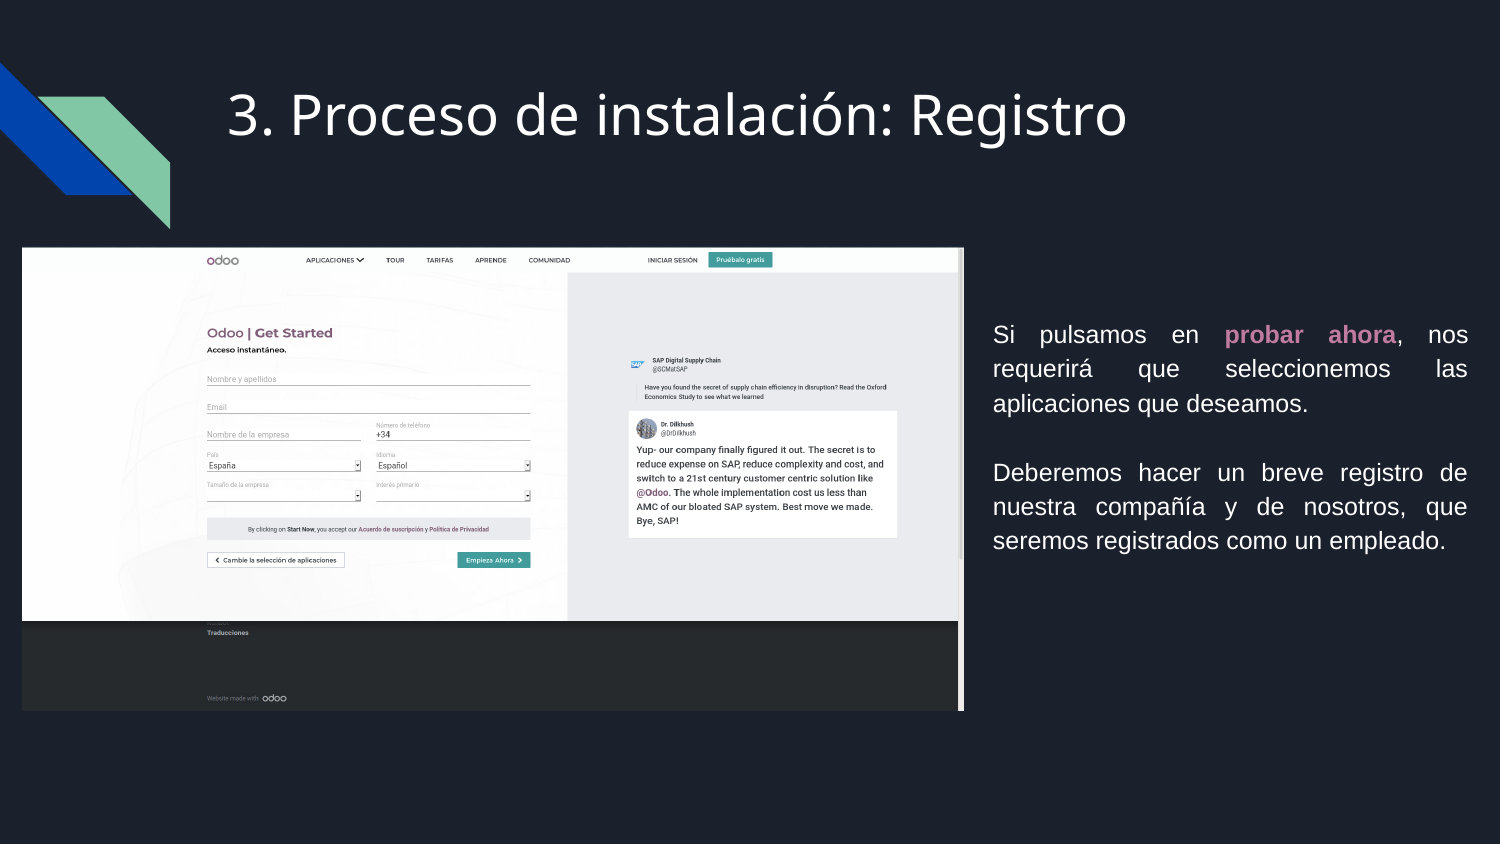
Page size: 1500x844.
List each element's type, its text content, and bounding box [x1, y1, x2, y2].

text_box Si pulsamos en probar ahora, nos requerirá que seleccionemos las aplicaciones que deseamos. Deberemos hacer un breve registro de nuestra compañía y de nosotros, que seremos registrados como un empleado. [977, 298, 1484, 692]
picture [22, 246, 964, 712]
title 3. Proceso de instalación: Registro [212, 64, 1368, 215]
